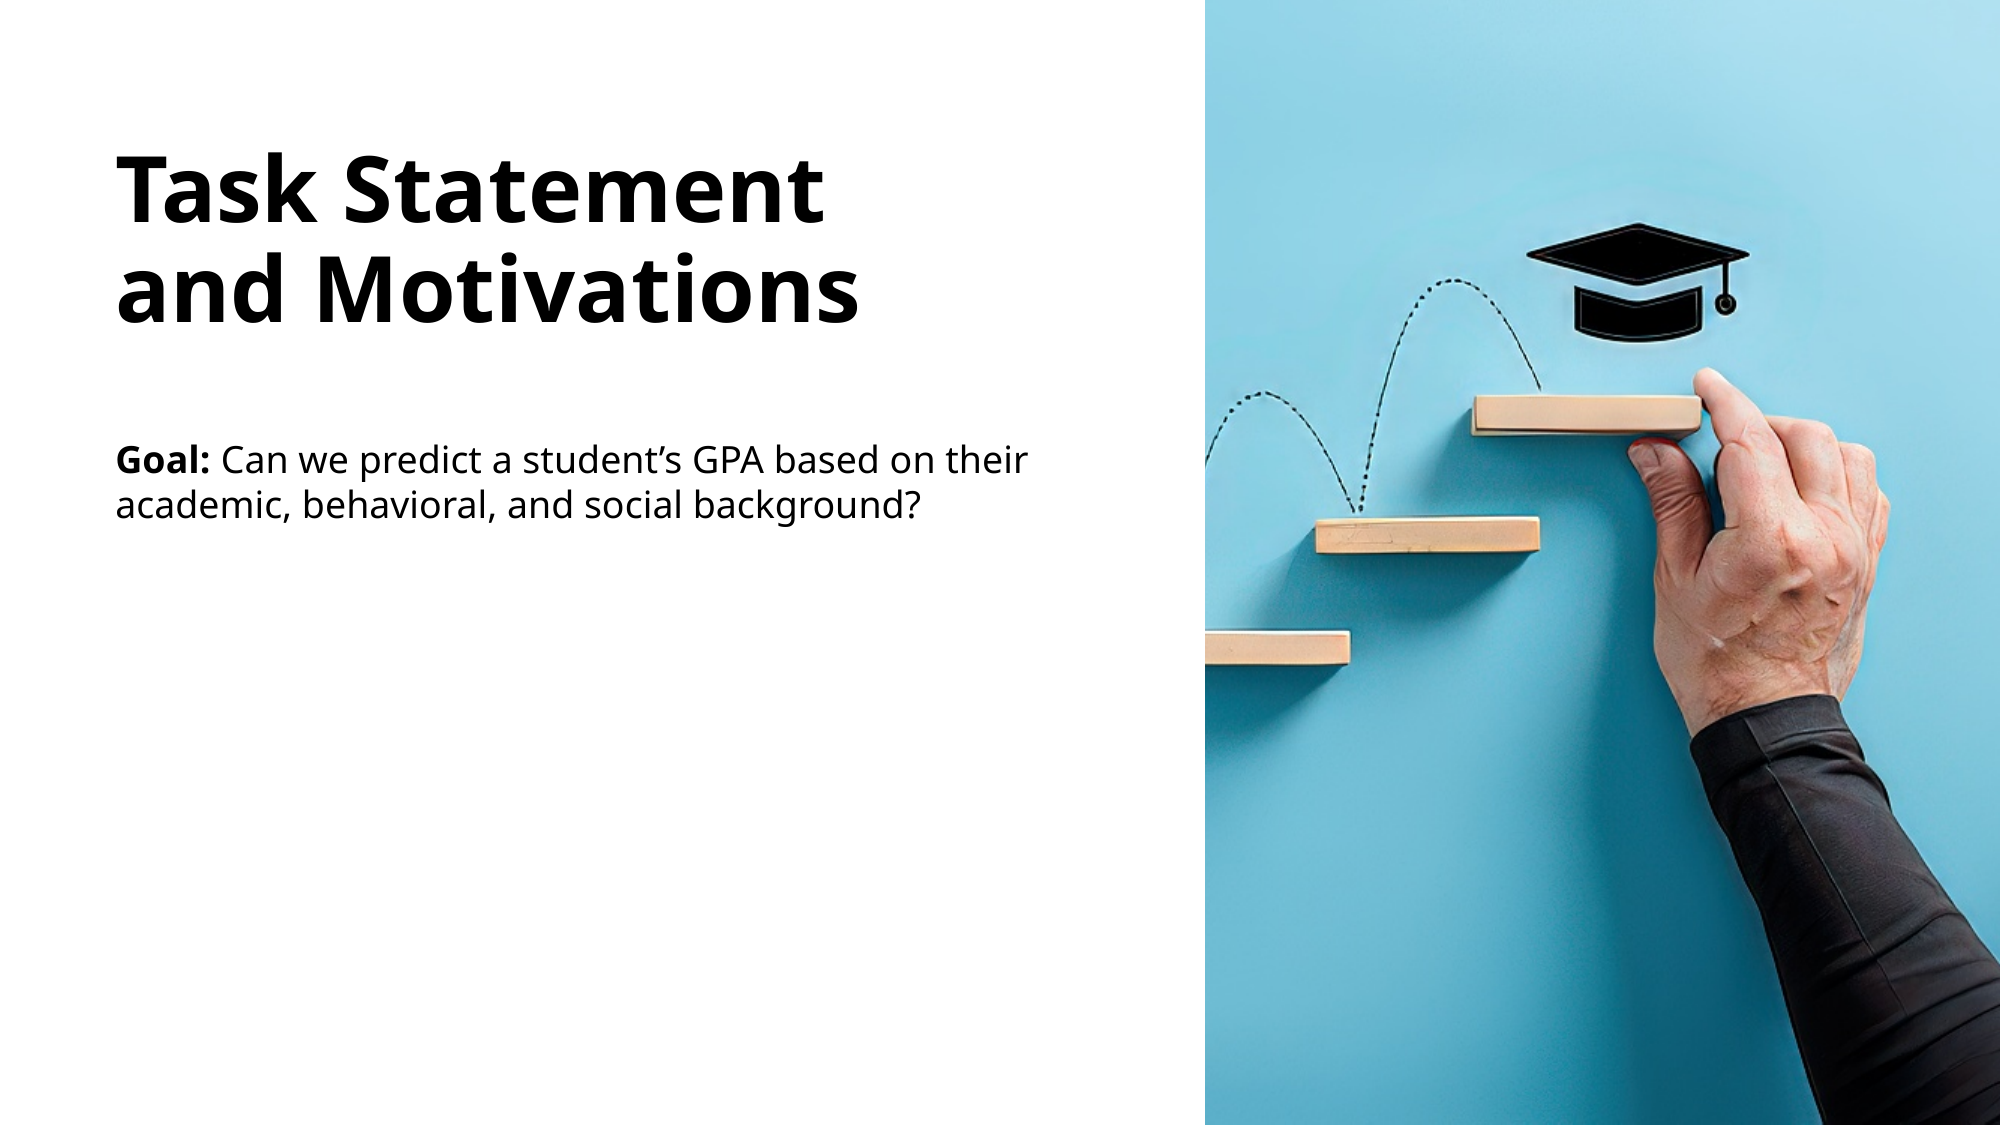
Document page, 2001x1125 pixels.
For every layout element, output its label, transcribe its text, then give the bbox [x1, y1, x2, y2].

list Goal: Can we predict a student’s GPA based on their academic, behavioral, and social background? [100, 363, 1091, 1035]
title Task Statement and Motivations [100, 98, 1091, 350]
picture [1204, 0, 2000, 1125]
